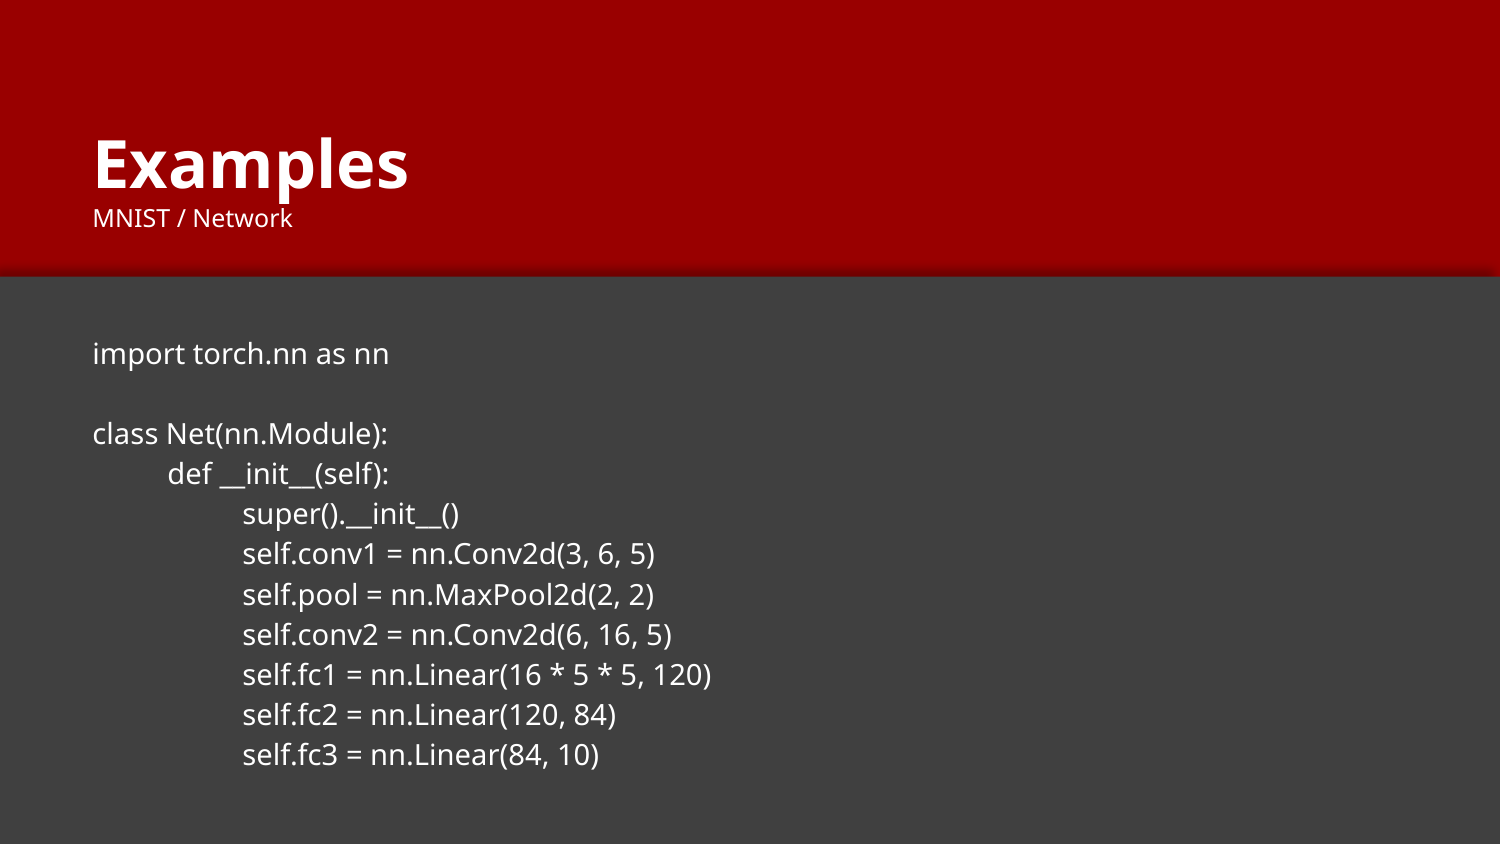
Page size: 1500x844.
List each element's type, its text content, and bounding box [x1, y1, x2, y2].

list import torch.nn as nn class Net(nn.Module): def __init__(self): super().__init__() self.conv1 = nn.Conv2d(3, 6, 5) self.pool = nn.MaxPool2d(2, 2) self.conv2 = nn.Conv2d(6, 16, 5) self.fc1 = nn.Linear(16 * 5 * 5, 120) self.fc2 = nn.Linear(120, 84) self.fc3 = nn.Linear(84, 10) [77, 314, 1427, 812]
title Examples MNIST / Network [77, 121, 1427, 248]
